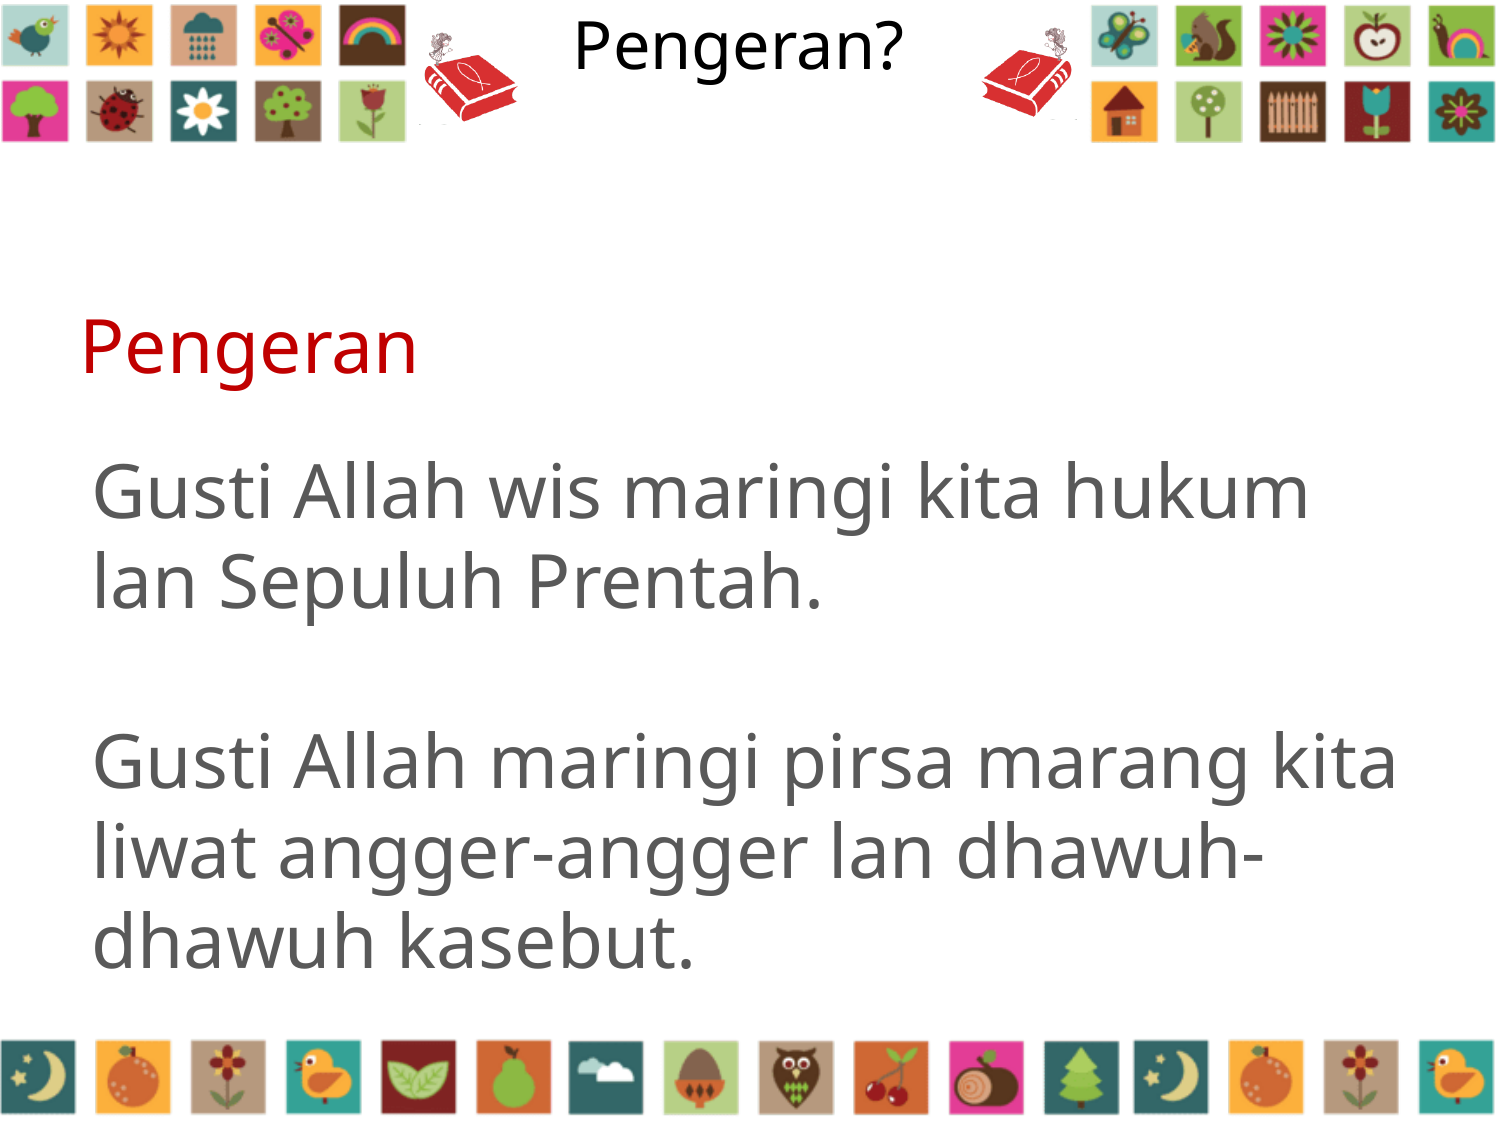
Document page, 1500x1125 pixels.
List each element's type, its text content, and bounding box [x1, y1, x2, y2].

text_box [0, 1028, 1500, 1118]
picture [0, 3, 550, 150]
picture [950, 3, 1500, 150]
text_box Pengeran [64, 290, 1412, 396]
text_box Gusti Allah wis maringi kita hukum lan Sepuluh Prentah. Gusti Allah maringi pirsa marang kita liwat angger-angger lan dhawuh-dhawuh kasebut. [76, 436, 1424, 992]
text_box Pengeran? [414, 0, 1080, 91]
